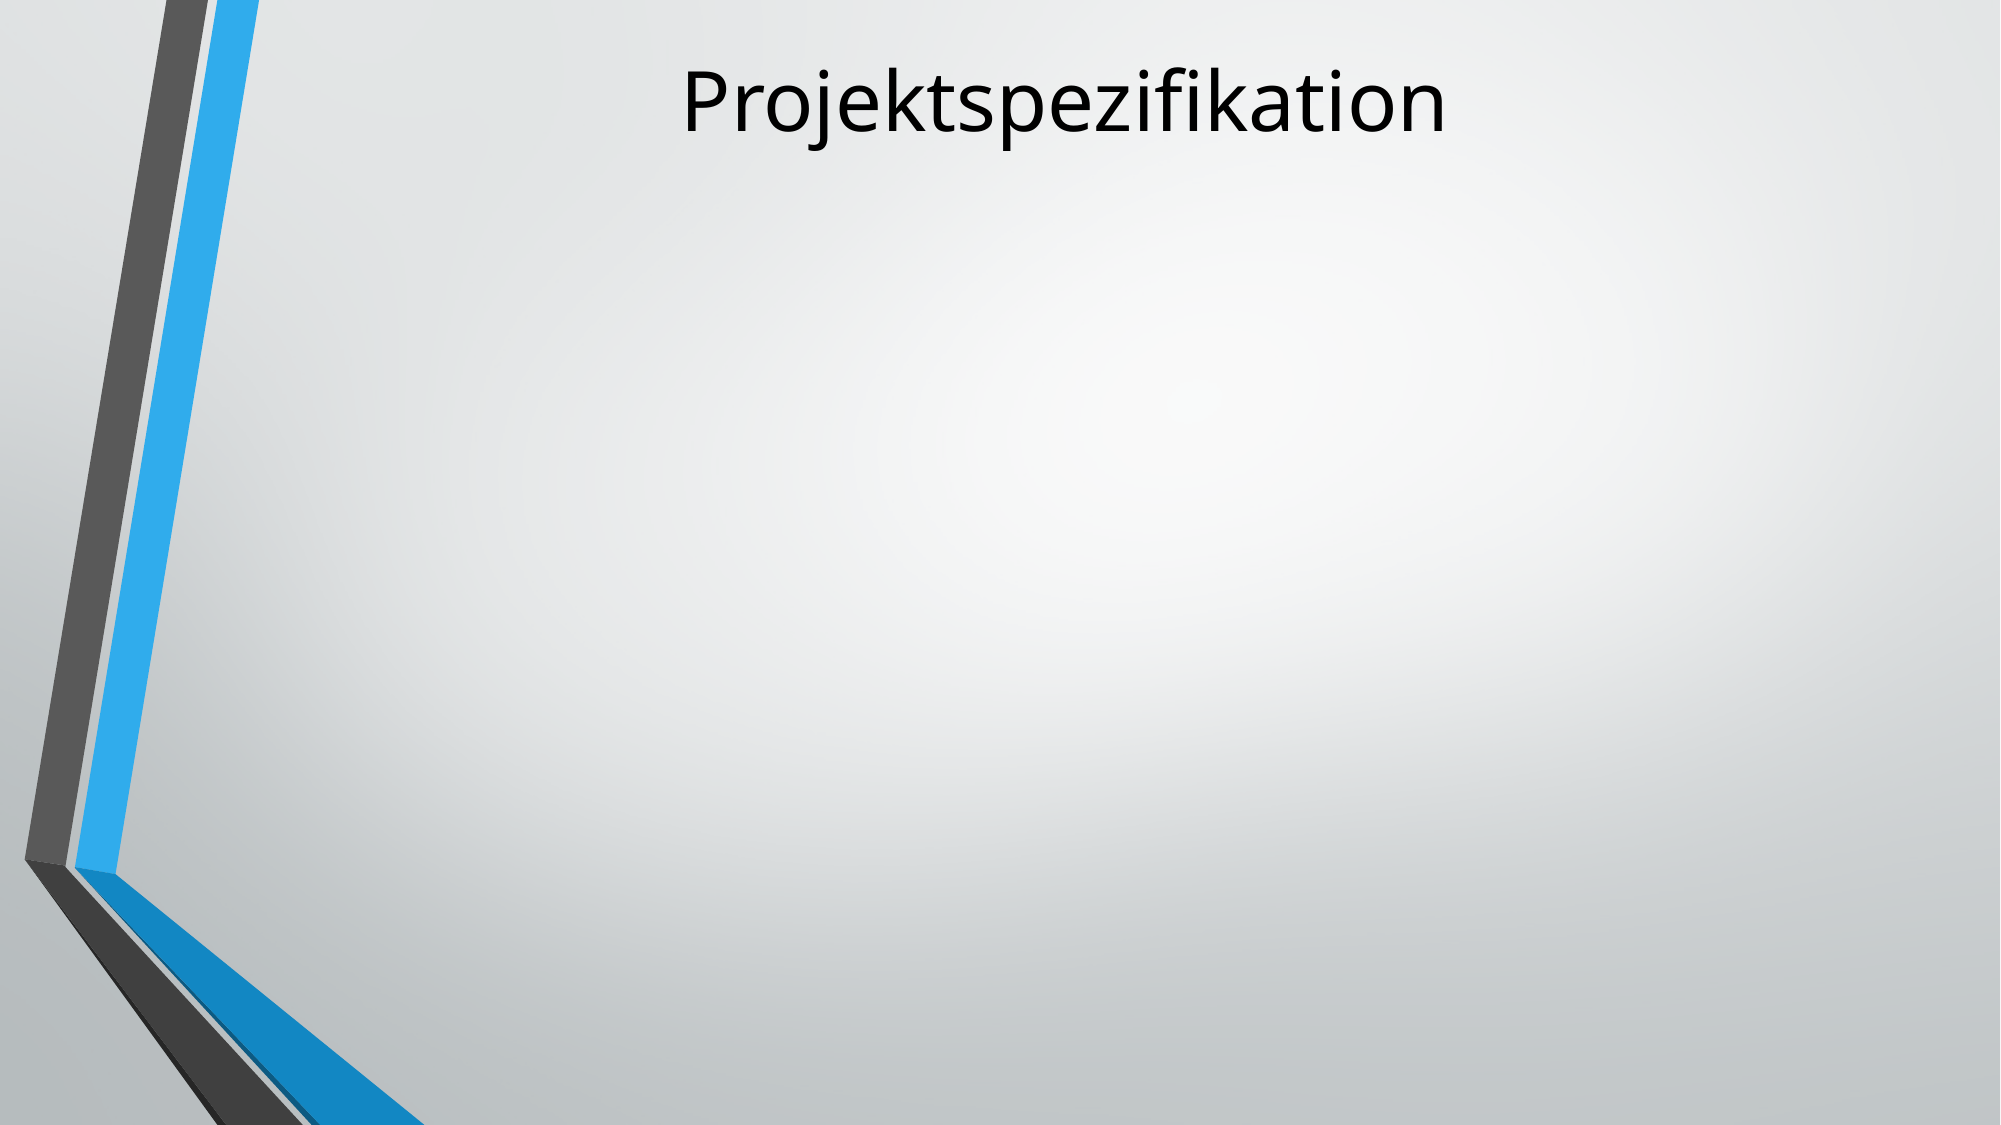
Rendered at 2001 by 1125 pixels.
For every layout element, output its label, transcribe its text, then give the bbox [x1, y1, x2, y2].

title Projektspezifikation [243, 2, 1887, 195]
